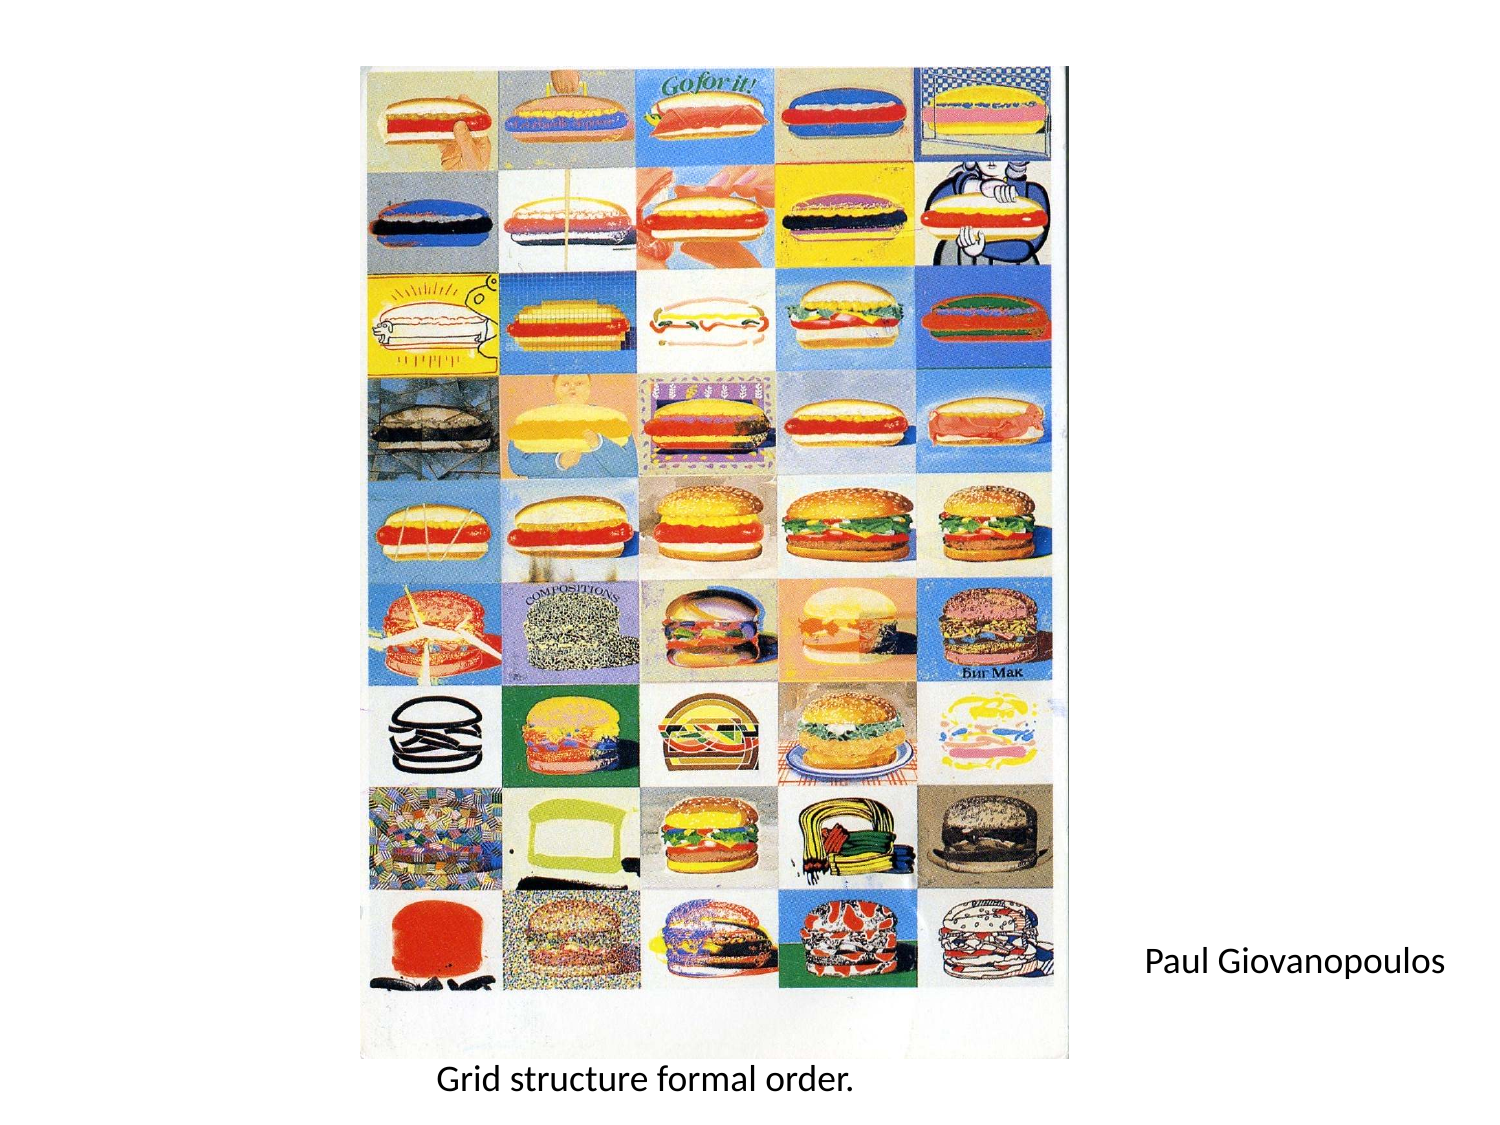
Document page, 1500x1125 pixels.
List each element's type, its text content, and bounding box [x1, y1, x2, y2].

text_box Grid structure formal order. [421, 1066, 871, 1107]
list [359, 66, 1069, 1059]
text_box Paul Giovanopoulos [1129, 928, 1461, 989]
